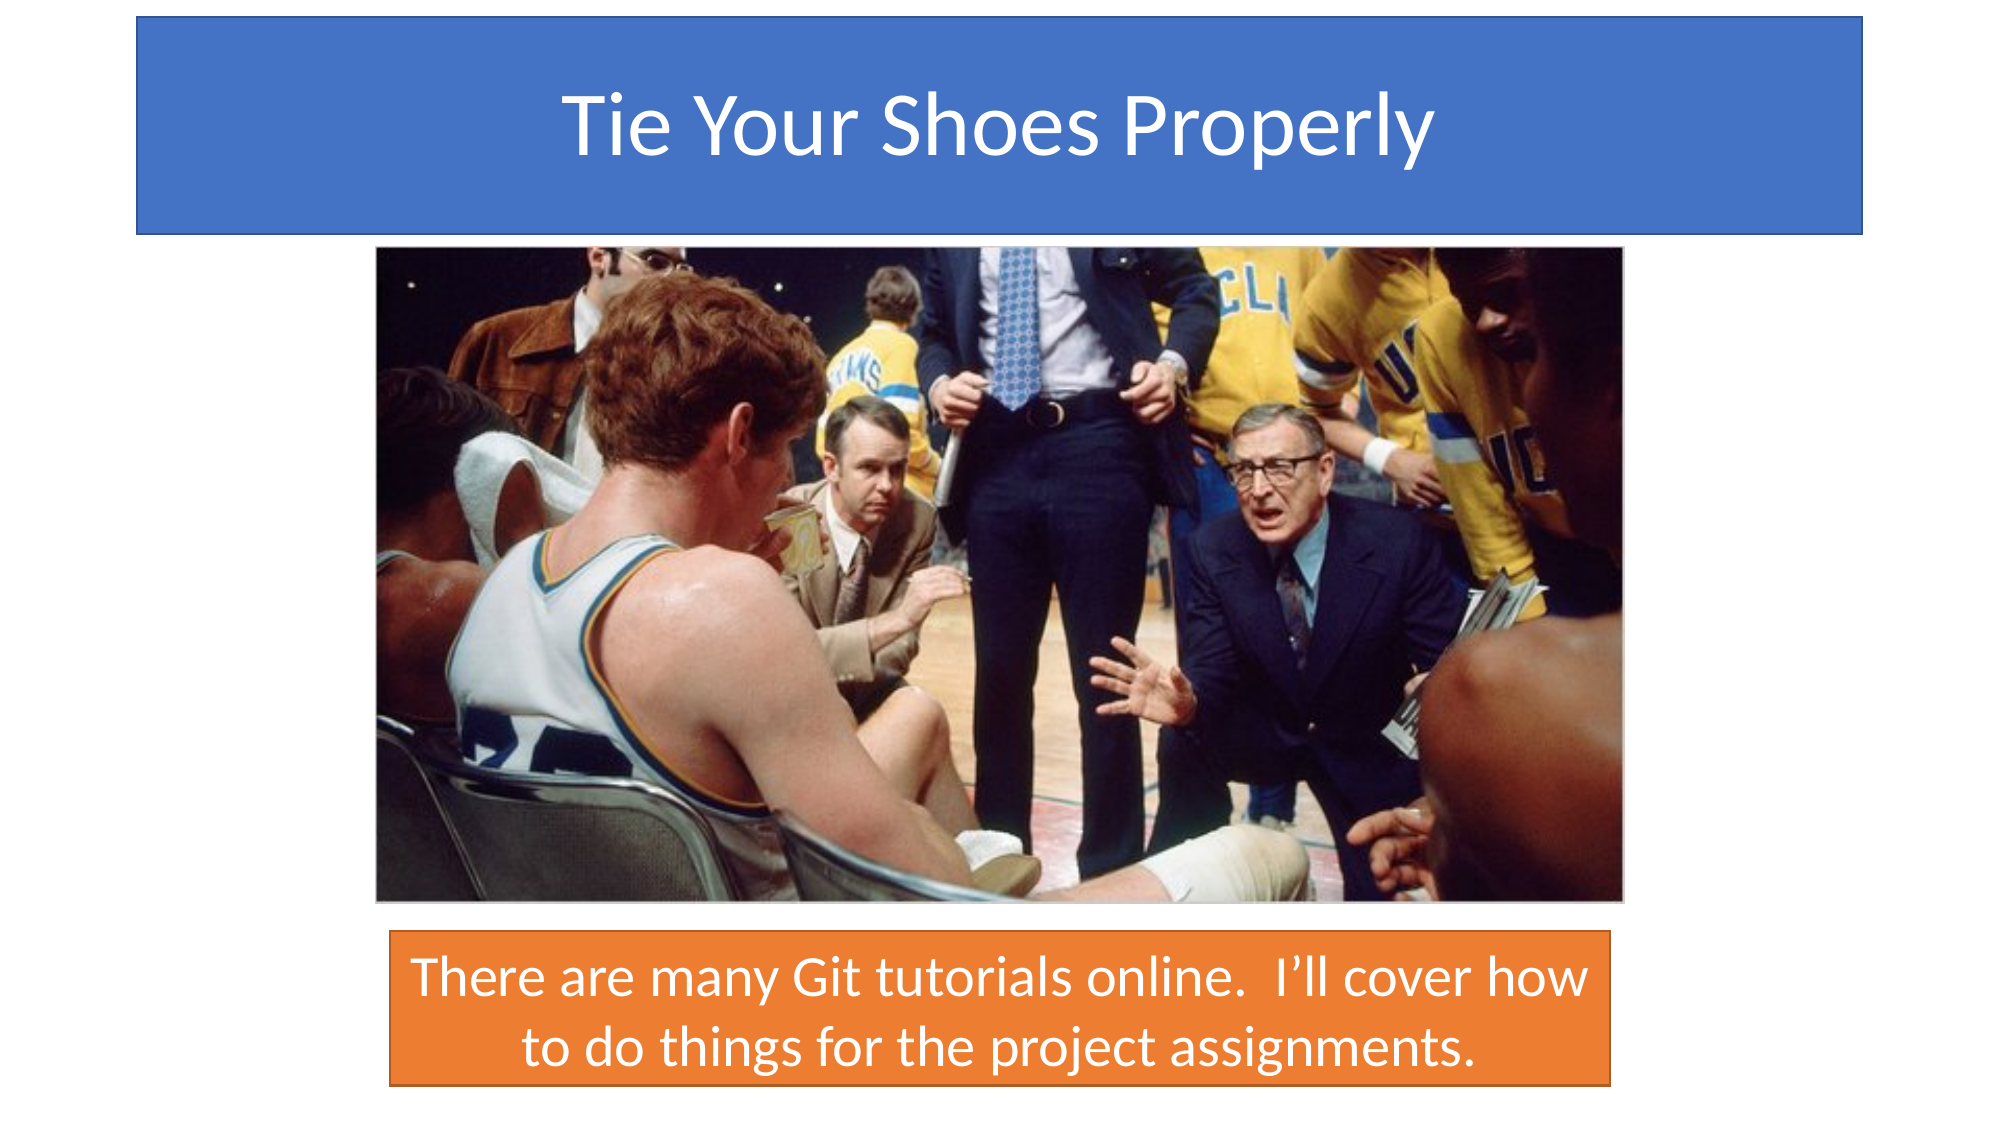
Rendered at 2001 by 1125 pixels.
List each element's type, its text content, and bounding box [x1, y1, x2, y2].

title Tie Your Shoes Properly [136, 16, 1863, 235]
text_box There are many Git tutorials online. I’ll cover how to do things for the project assignments. [389, 930, 1611, 1087]
picture [374, 246, 1625, 904]
